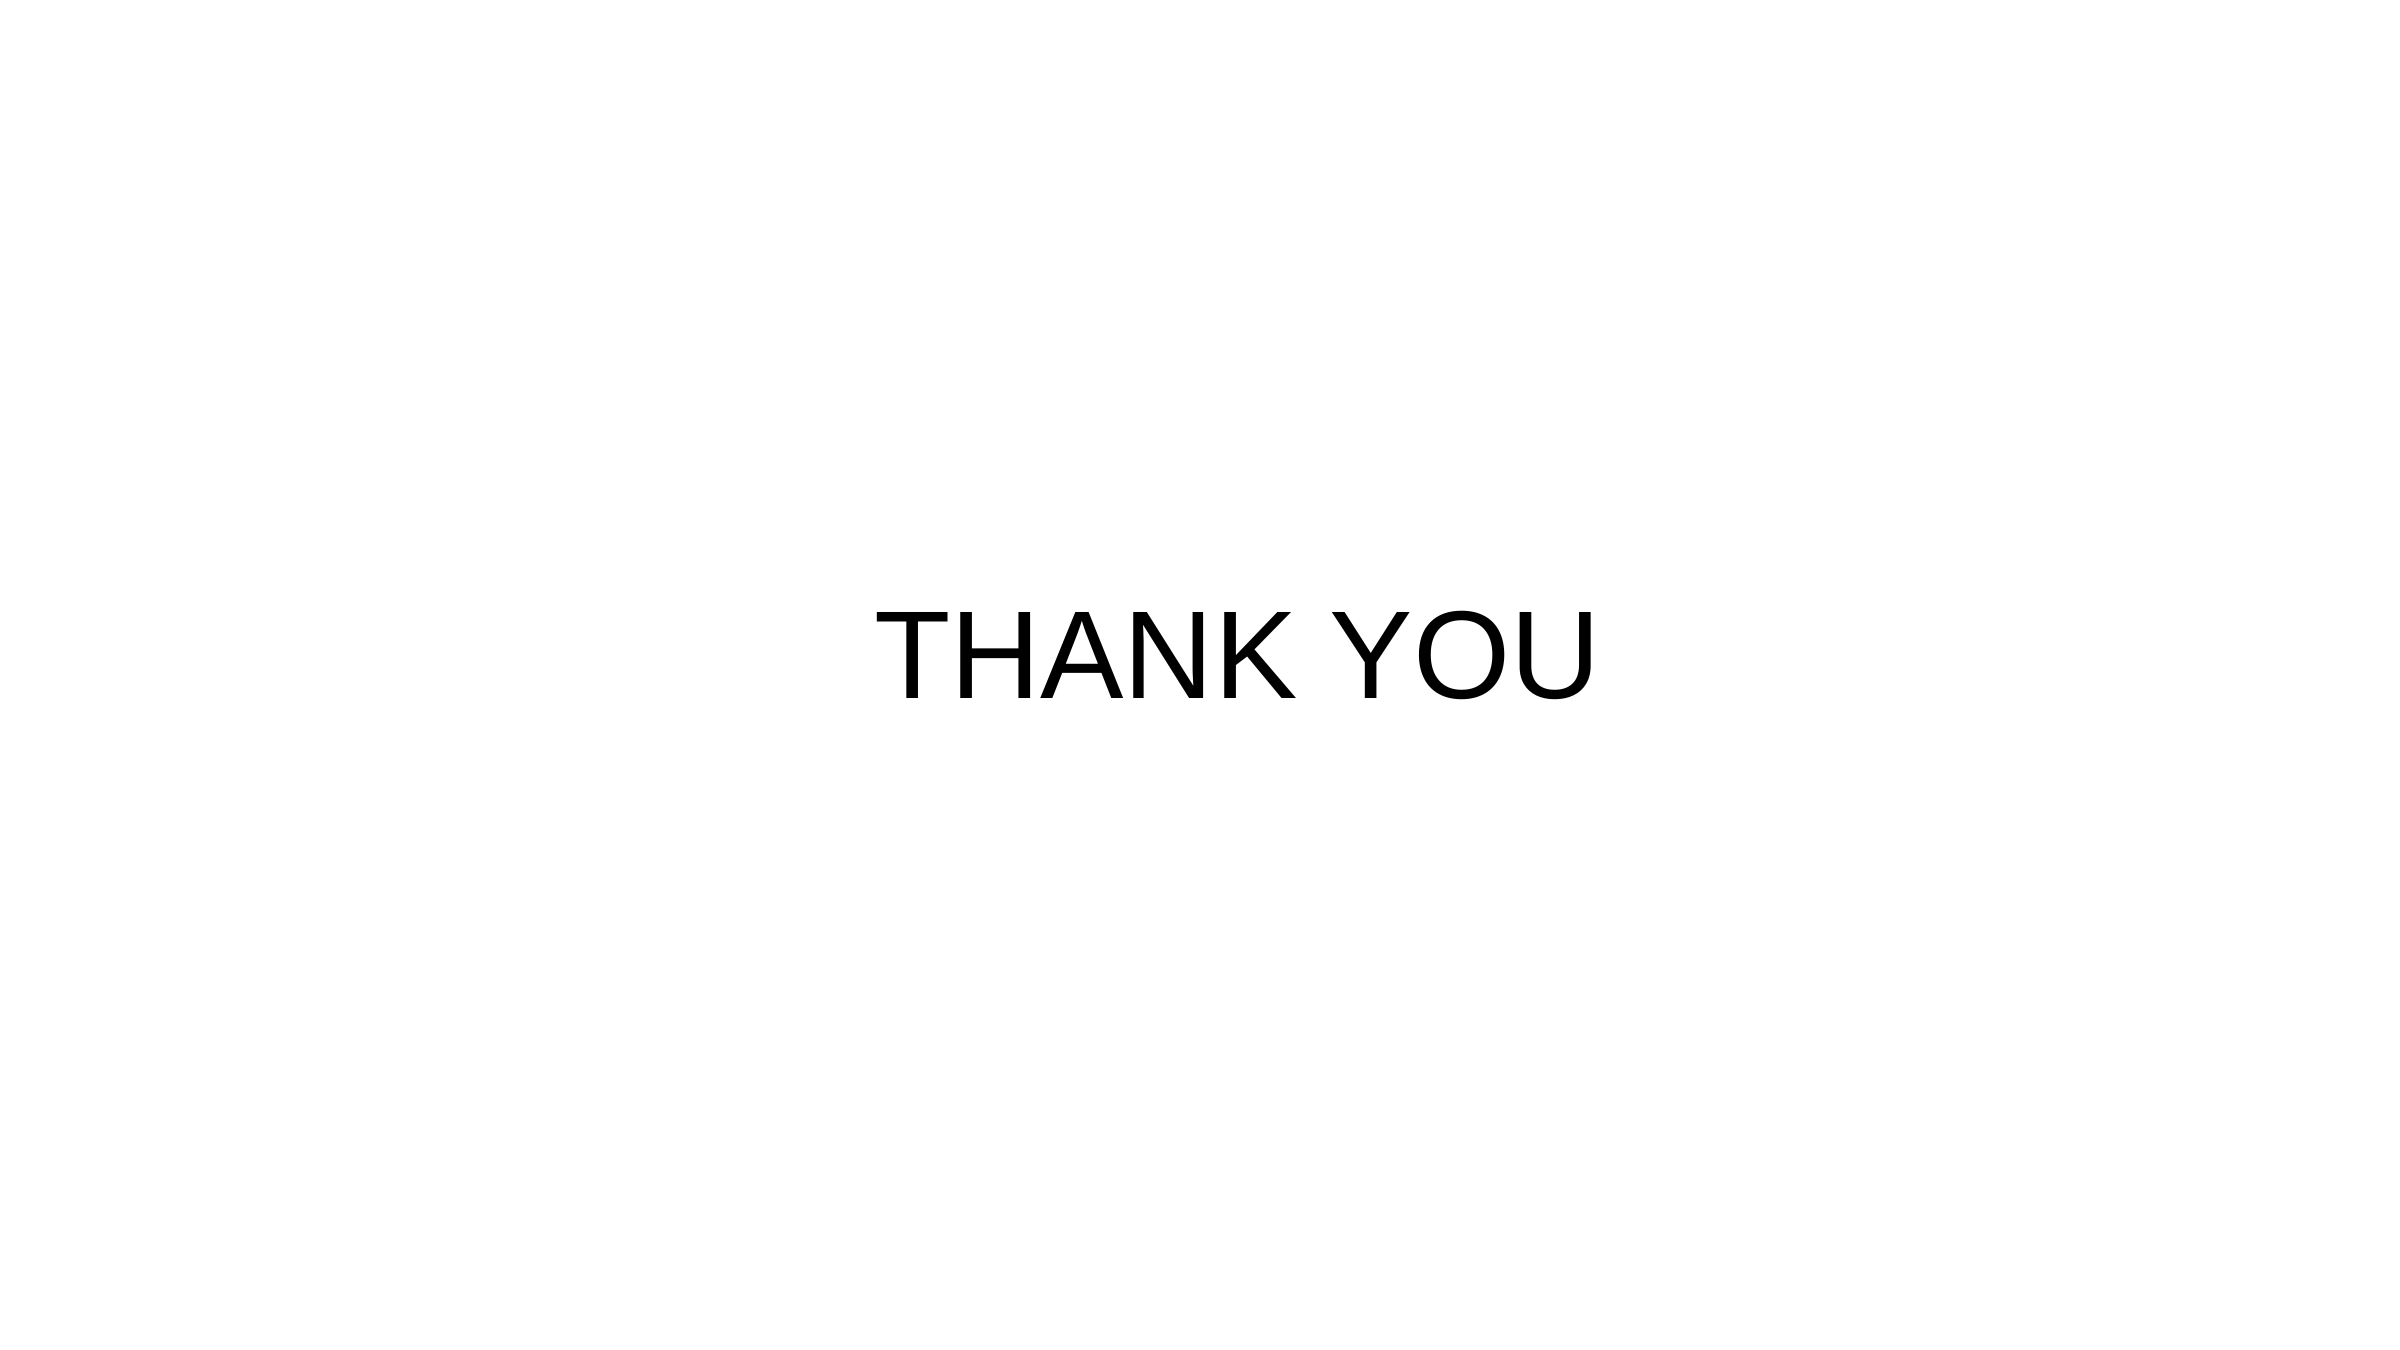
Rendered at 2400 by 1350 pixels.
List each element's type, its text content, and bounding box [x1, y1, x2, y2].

subtitle THANK YOU [120, 53, 2280, 1263]
